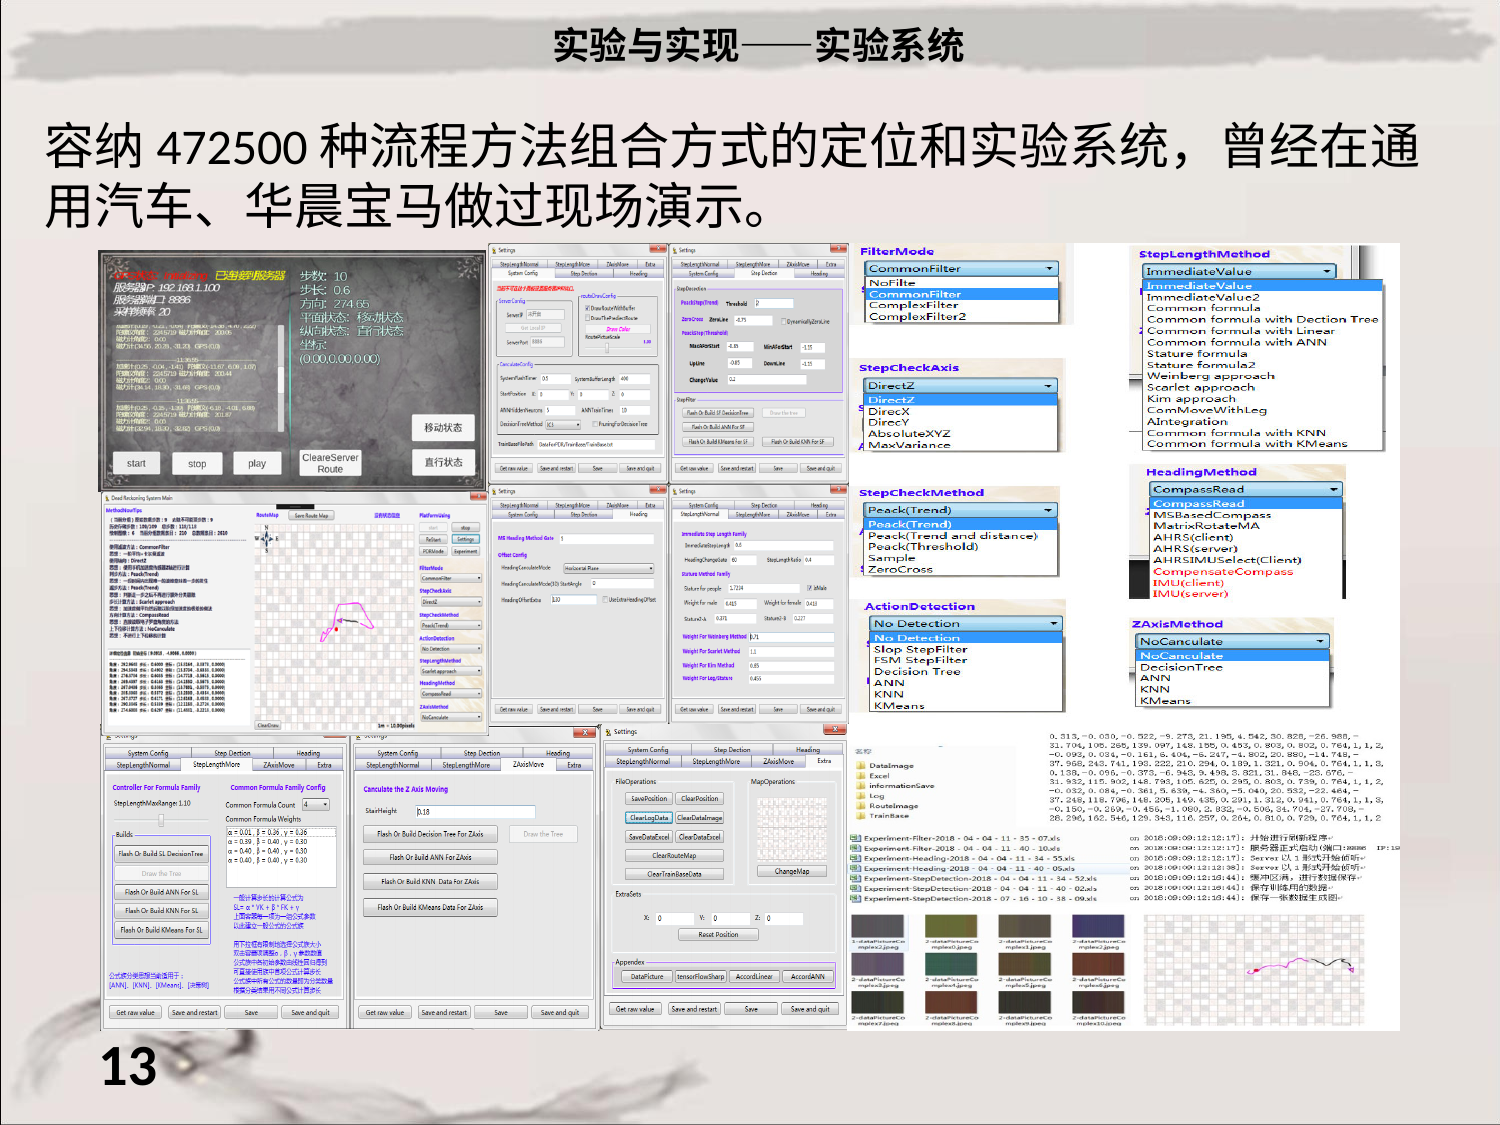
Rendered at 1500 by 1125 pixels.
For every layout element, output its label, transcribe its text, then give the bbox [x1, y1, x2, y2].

text_box 实验与实现——实验系统 [537, 14, 1034, 75]
text_box 13 [83, 1020, 219, 1105]
text_box 容纳472500种流程方法组合方式的定位和实验系统，曾经在通用汽车、华晨宝马做过现场演示。 [29, 107, 1483, 242]
picture [0, 0, 1500, 1125]
